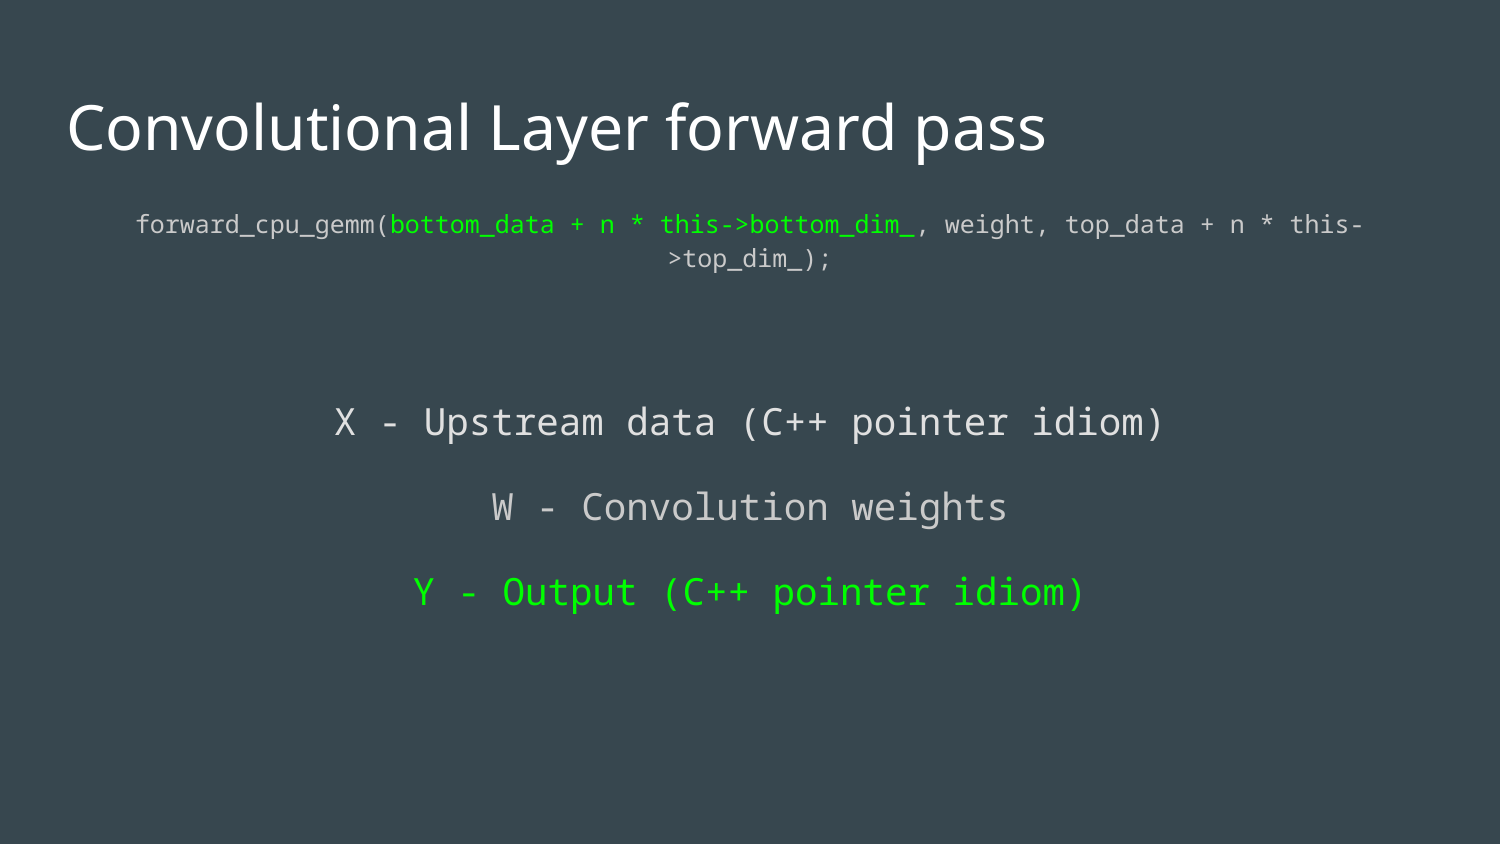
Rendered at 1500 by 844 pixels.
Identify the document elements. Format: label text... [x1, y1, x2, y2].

title Convolutional Layer forward pass [51, 72, 1449, 167]
list forward_cpu_gemm(bottom_data + n * this->bottom_dim_, weight, top_data + n * this->top_dim_); X - Upstream data (C++ pointer idiom) W - Convolution weights Y - Output (C++ pointer idiom) [51, 189, 1449, 750]
